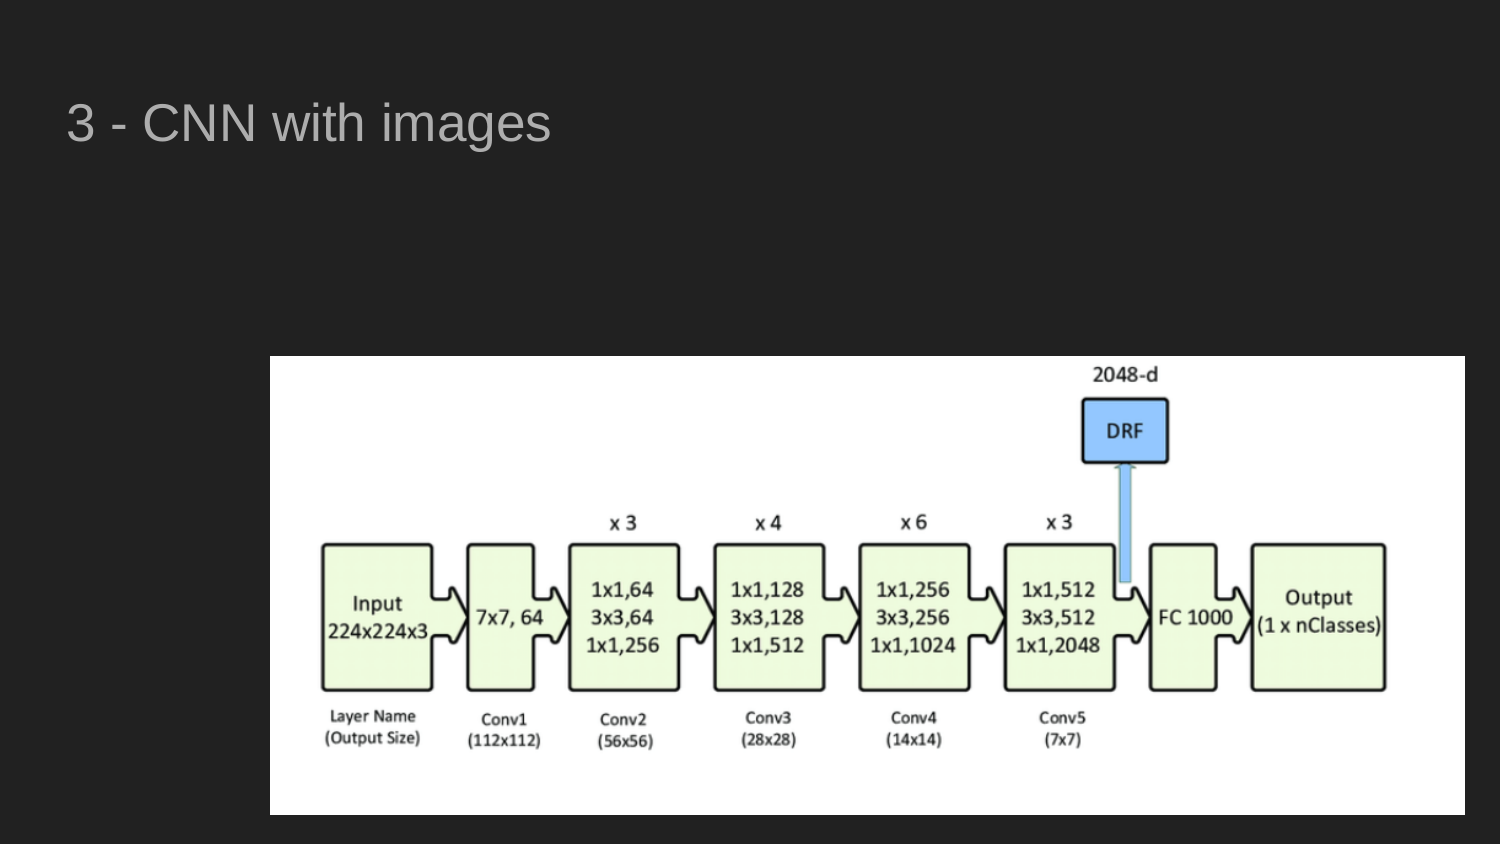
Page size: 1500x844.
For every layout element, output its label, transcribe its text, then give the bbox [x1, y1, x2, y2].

title 3 - CNN with images [51, 72, 1449, 167]
picture [270, 356, 1465, 815]
